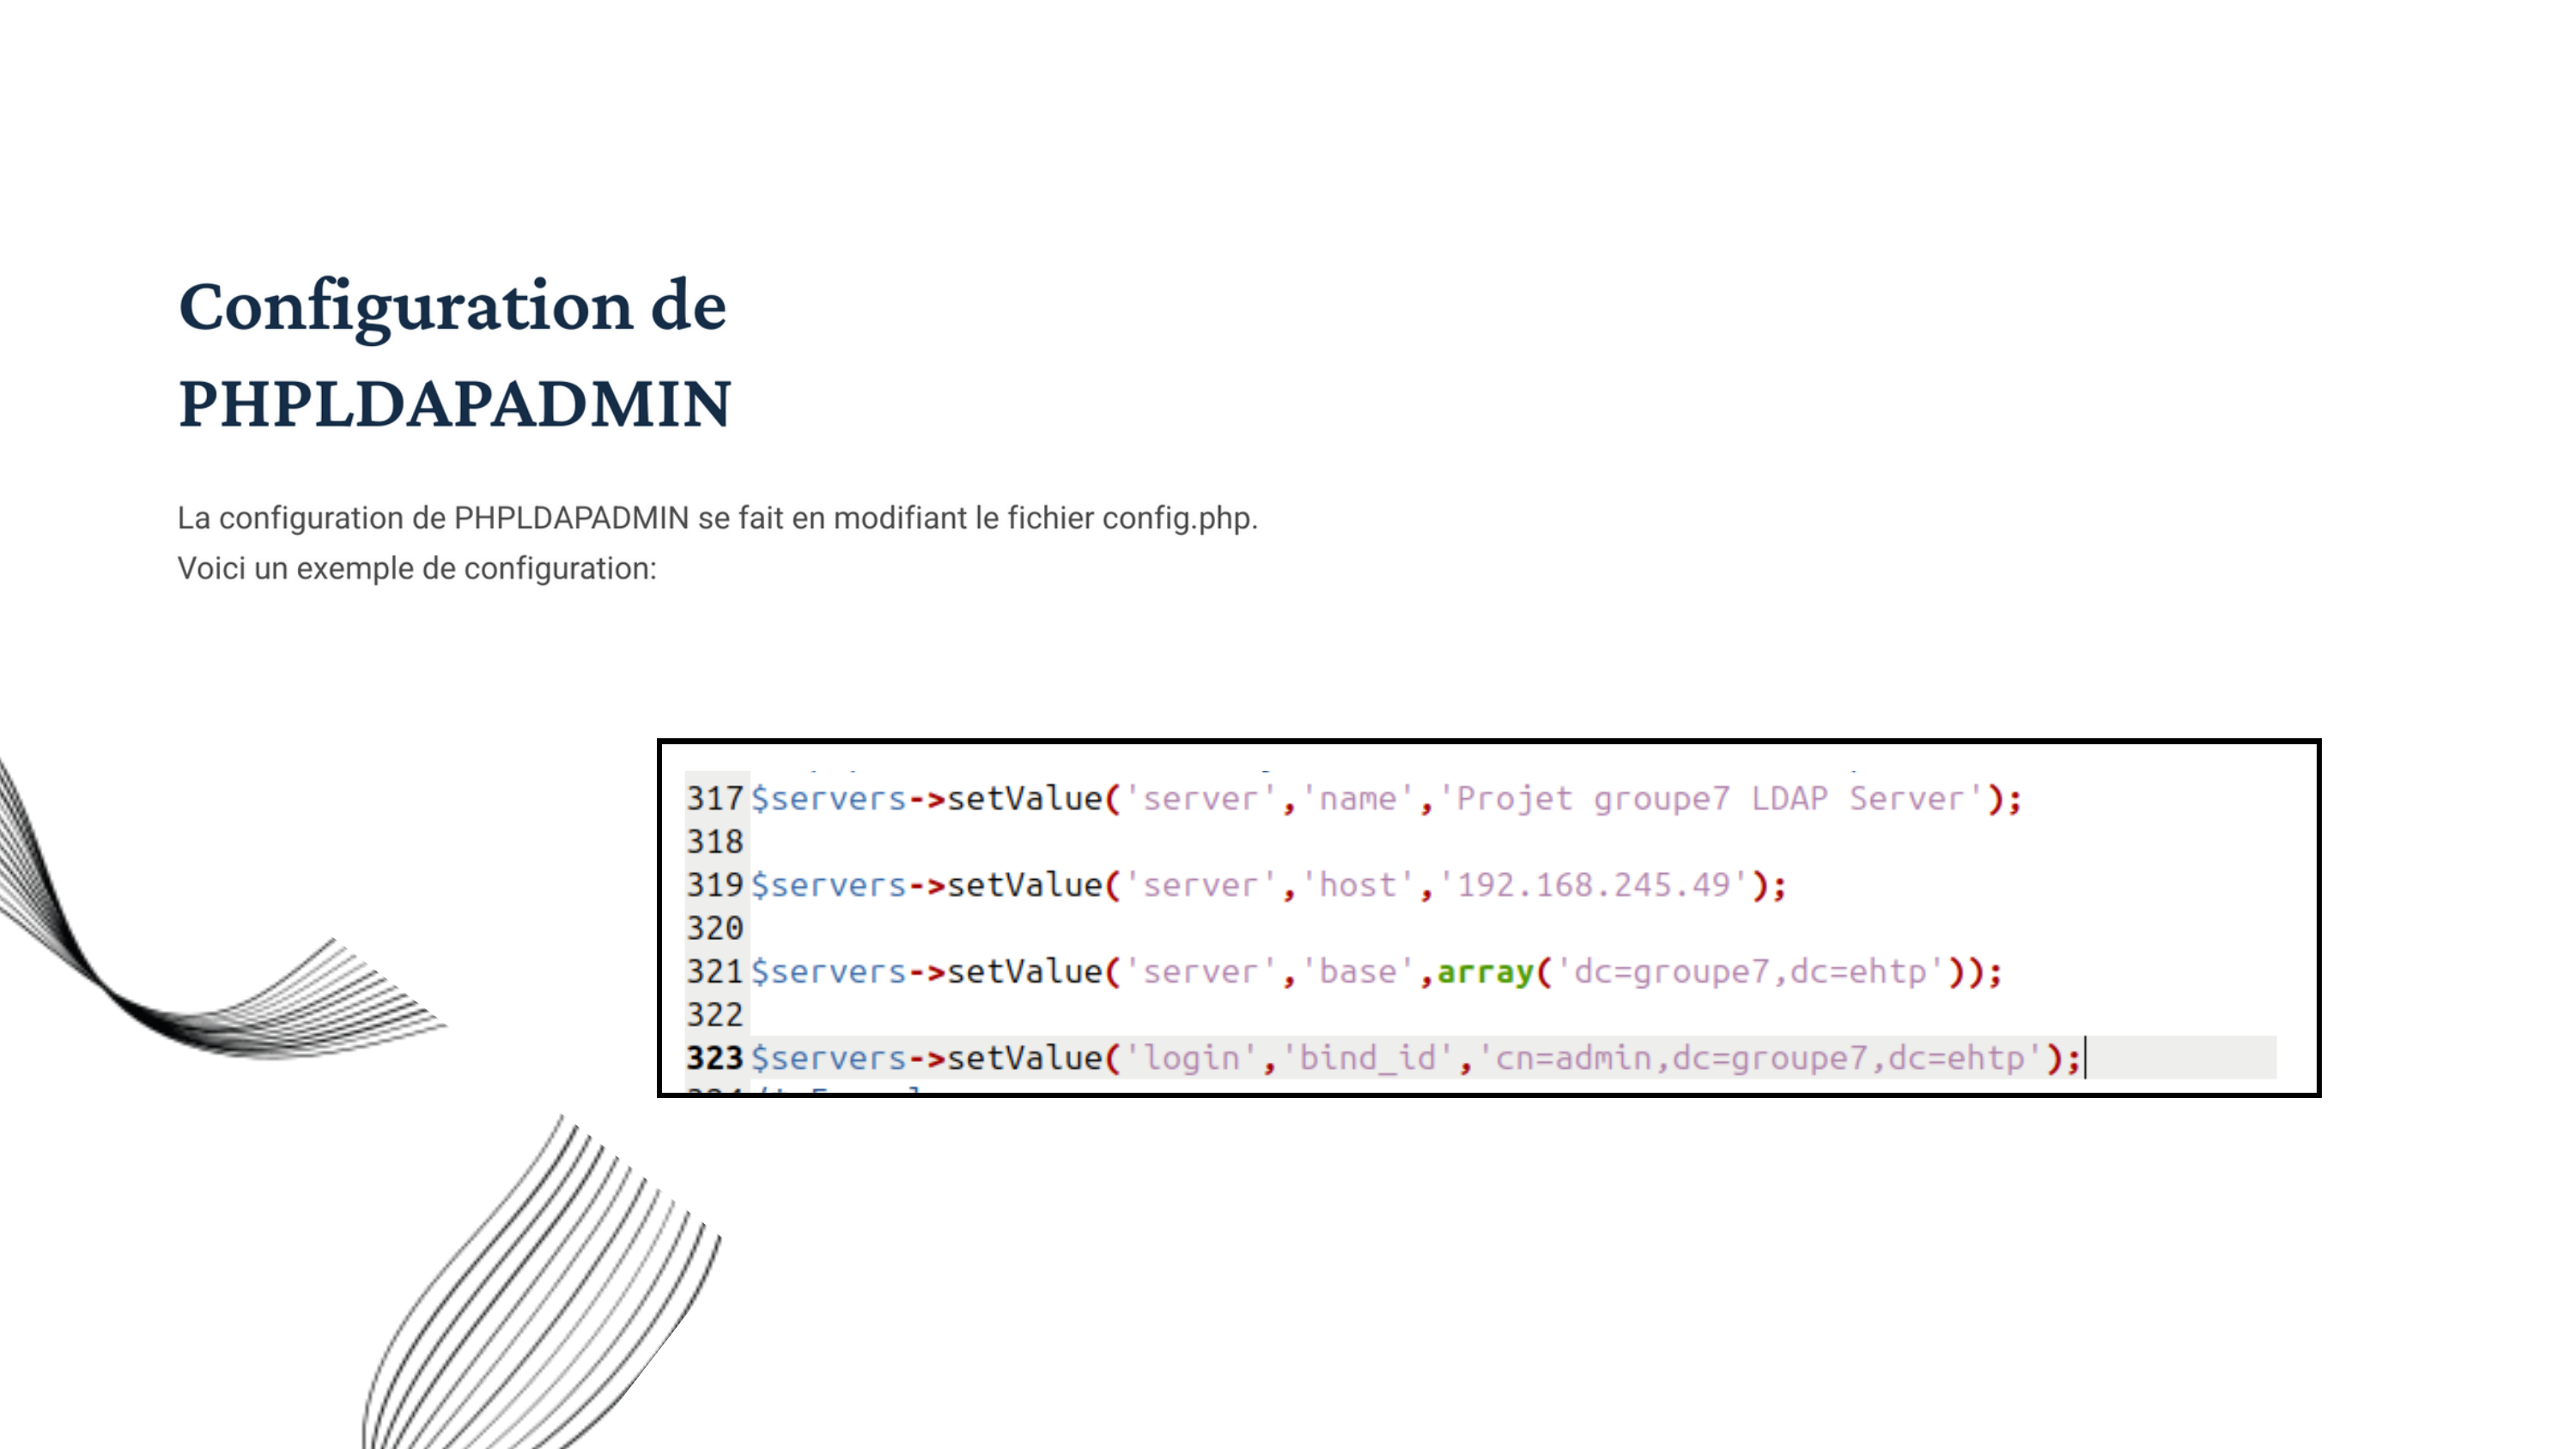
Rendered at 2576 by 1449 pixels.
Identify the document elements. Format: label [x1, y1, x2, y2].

text_box [659, 741, 2320, 1096]
text_box [0, 680, 738, 1449]
text_box [68, 0, 2154, 934]
